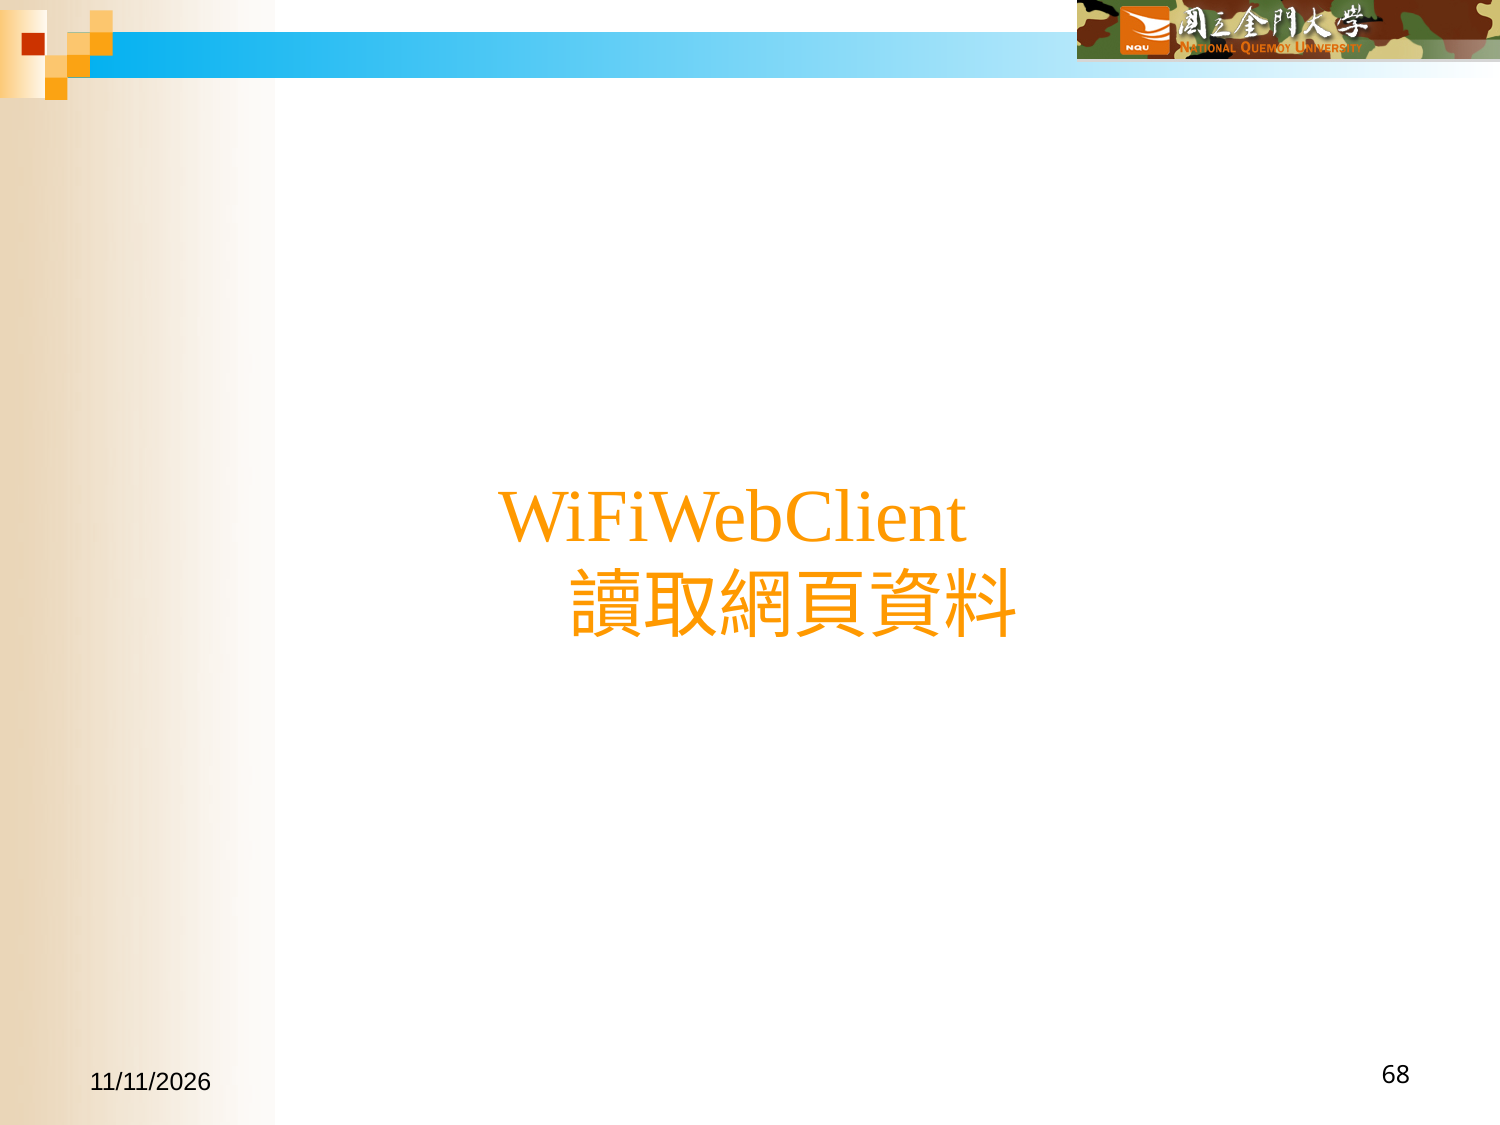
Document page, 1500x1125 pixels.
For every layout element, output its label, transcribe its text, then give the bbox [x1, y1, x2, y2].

title WiFiWebClient 讀取網頁資料 [214, 444, 1252, 670]
text_box 68 [1074, 1024, 1425, 1100]
text_box 2016/10/3 [75, 1024, 425, 1103]
picture [1077, 0, 1500, 62]
